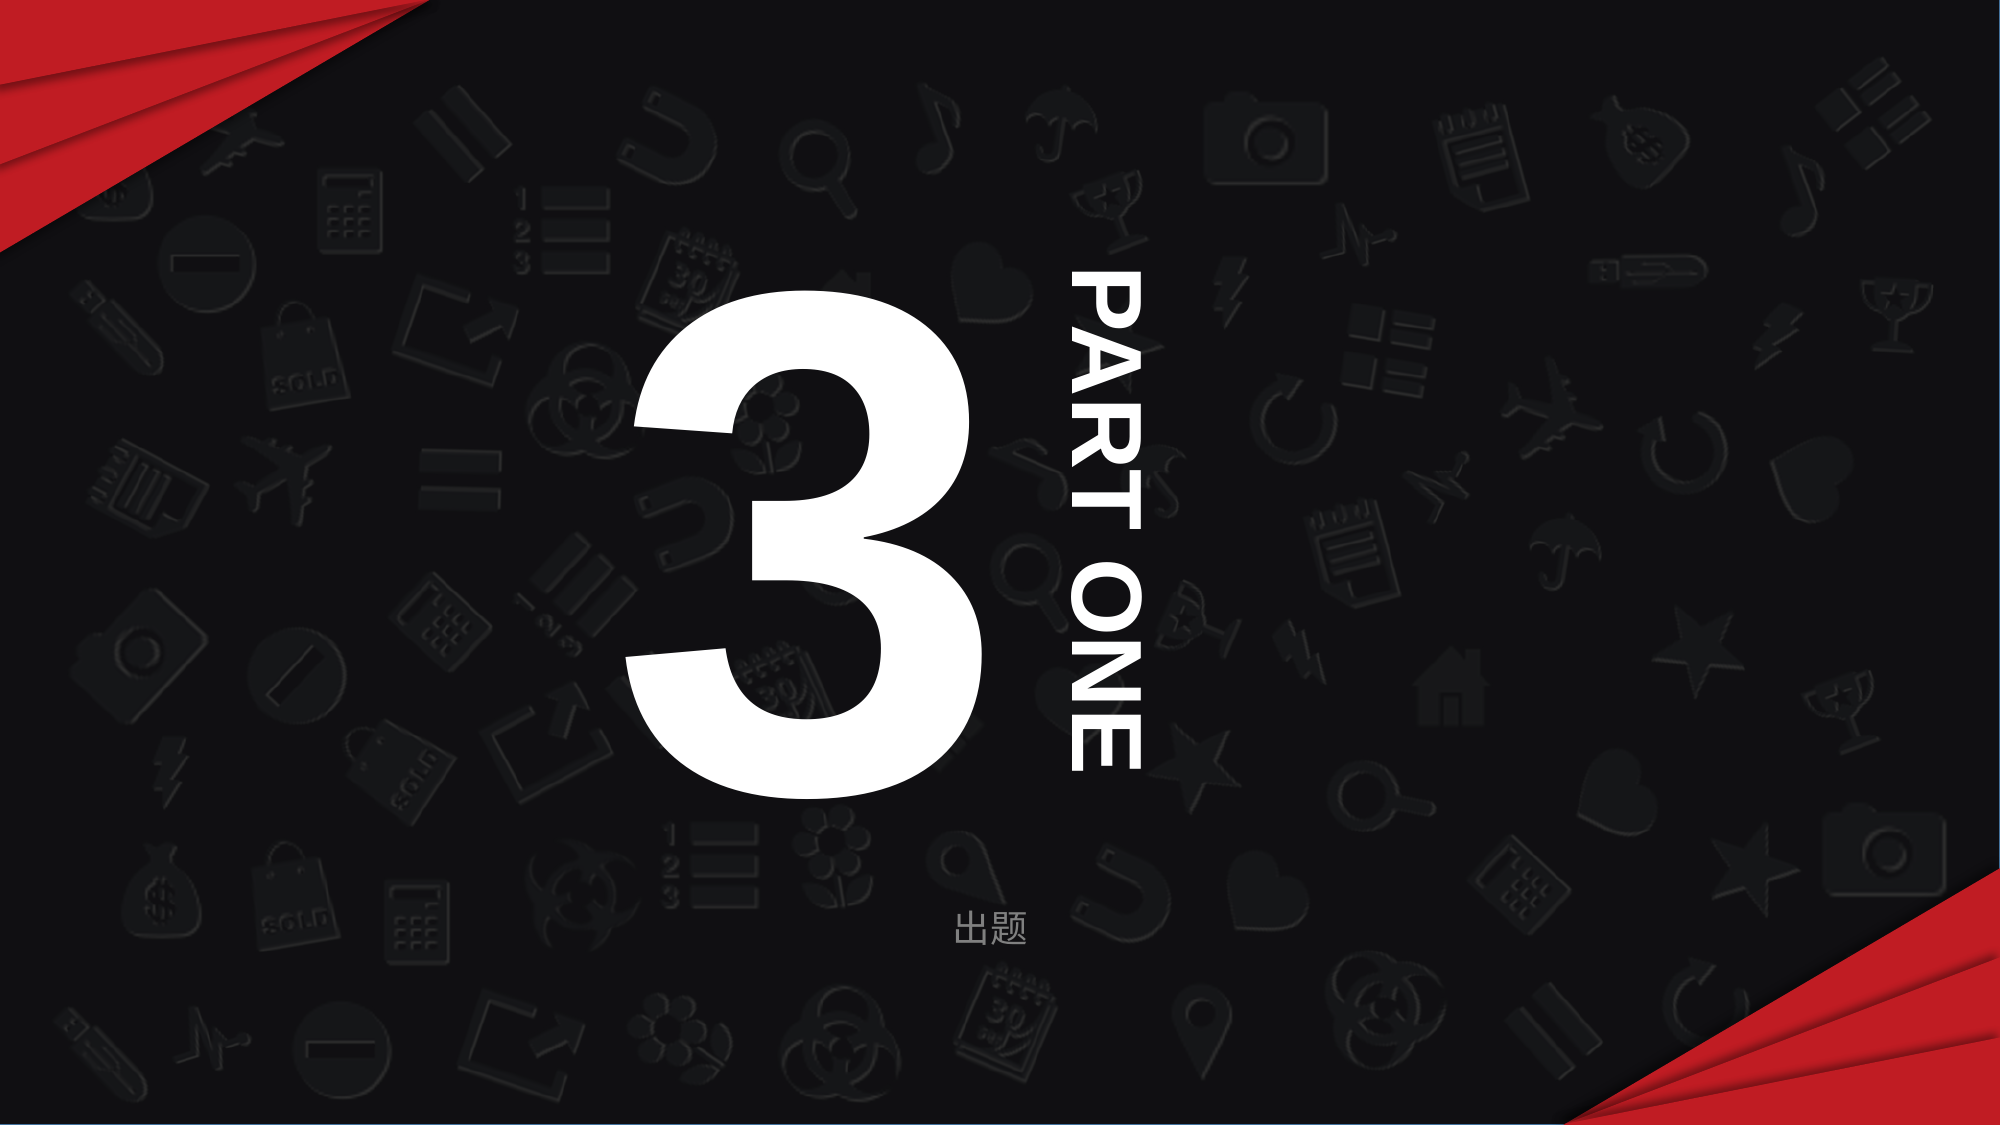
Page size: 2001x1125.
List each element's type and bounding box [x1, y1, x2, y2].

picture [0, 0, 2000, 1125]
text_box [1565, 869, 2000, 1125]
text_box [0, 0, 432, 254]
